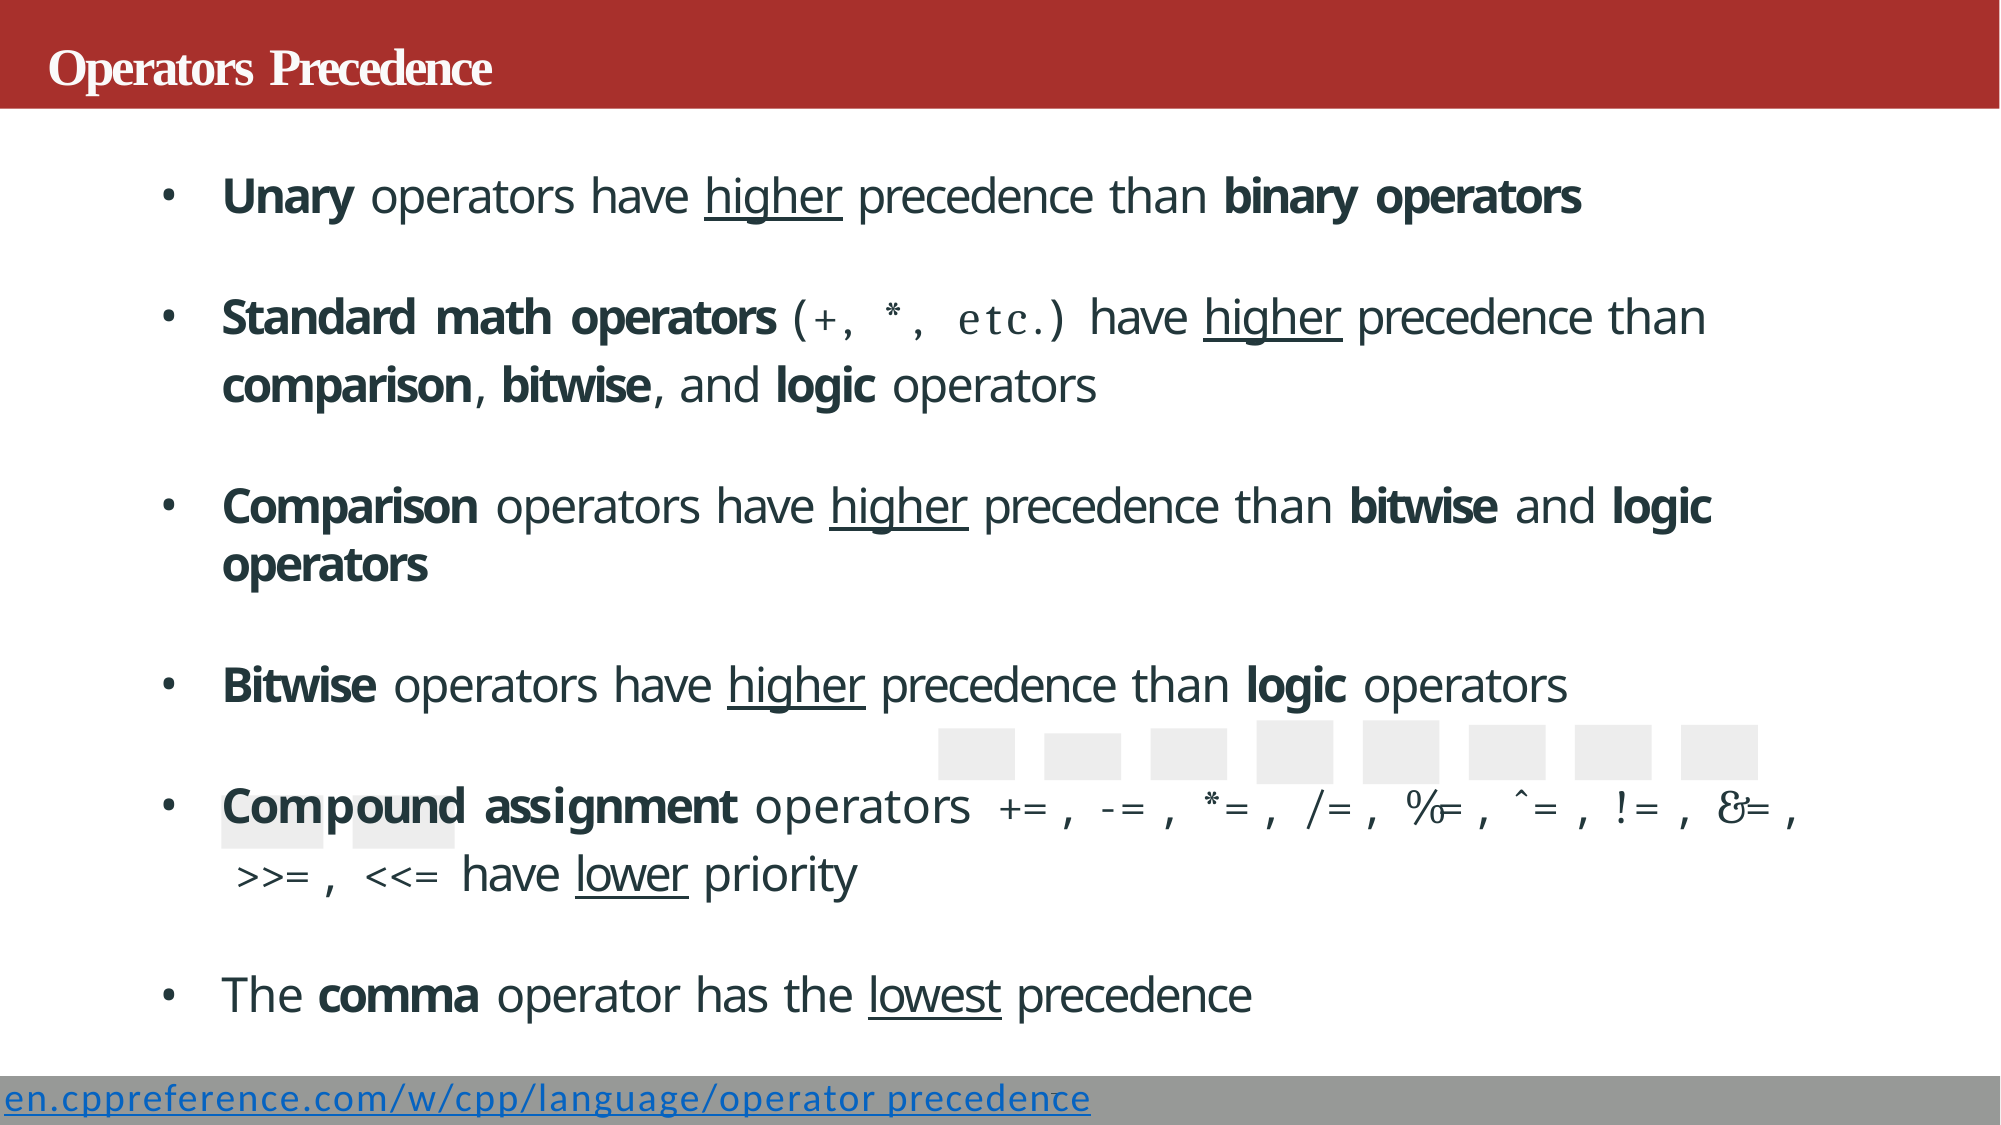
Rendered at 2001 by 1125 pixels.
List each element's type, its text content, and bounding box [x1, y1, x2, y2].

text_box en.cppreference.com/w/cpp/language/operator precedence [0, 1067, 1123, 1119]
text_box Unary operators have higher precedence than binary operators Standard math operators (+, *, etc.) have higher precedence than comparison, bitwise, and logic operators Comparison operators have higher precedence than bitwise and logic operators Bitwise operators have higher precedence than logic operators Compound assignment operators += , -= , *= , /= , %= , ˆ= , != , &= , >>= , <<= have lower priority The comma operator has the lowest precedence [155, 160, 1865, 1023]
slide_number [1538, 1073, 1982, 1125]
title Operators Precedence [43, 0, 584, 159]
